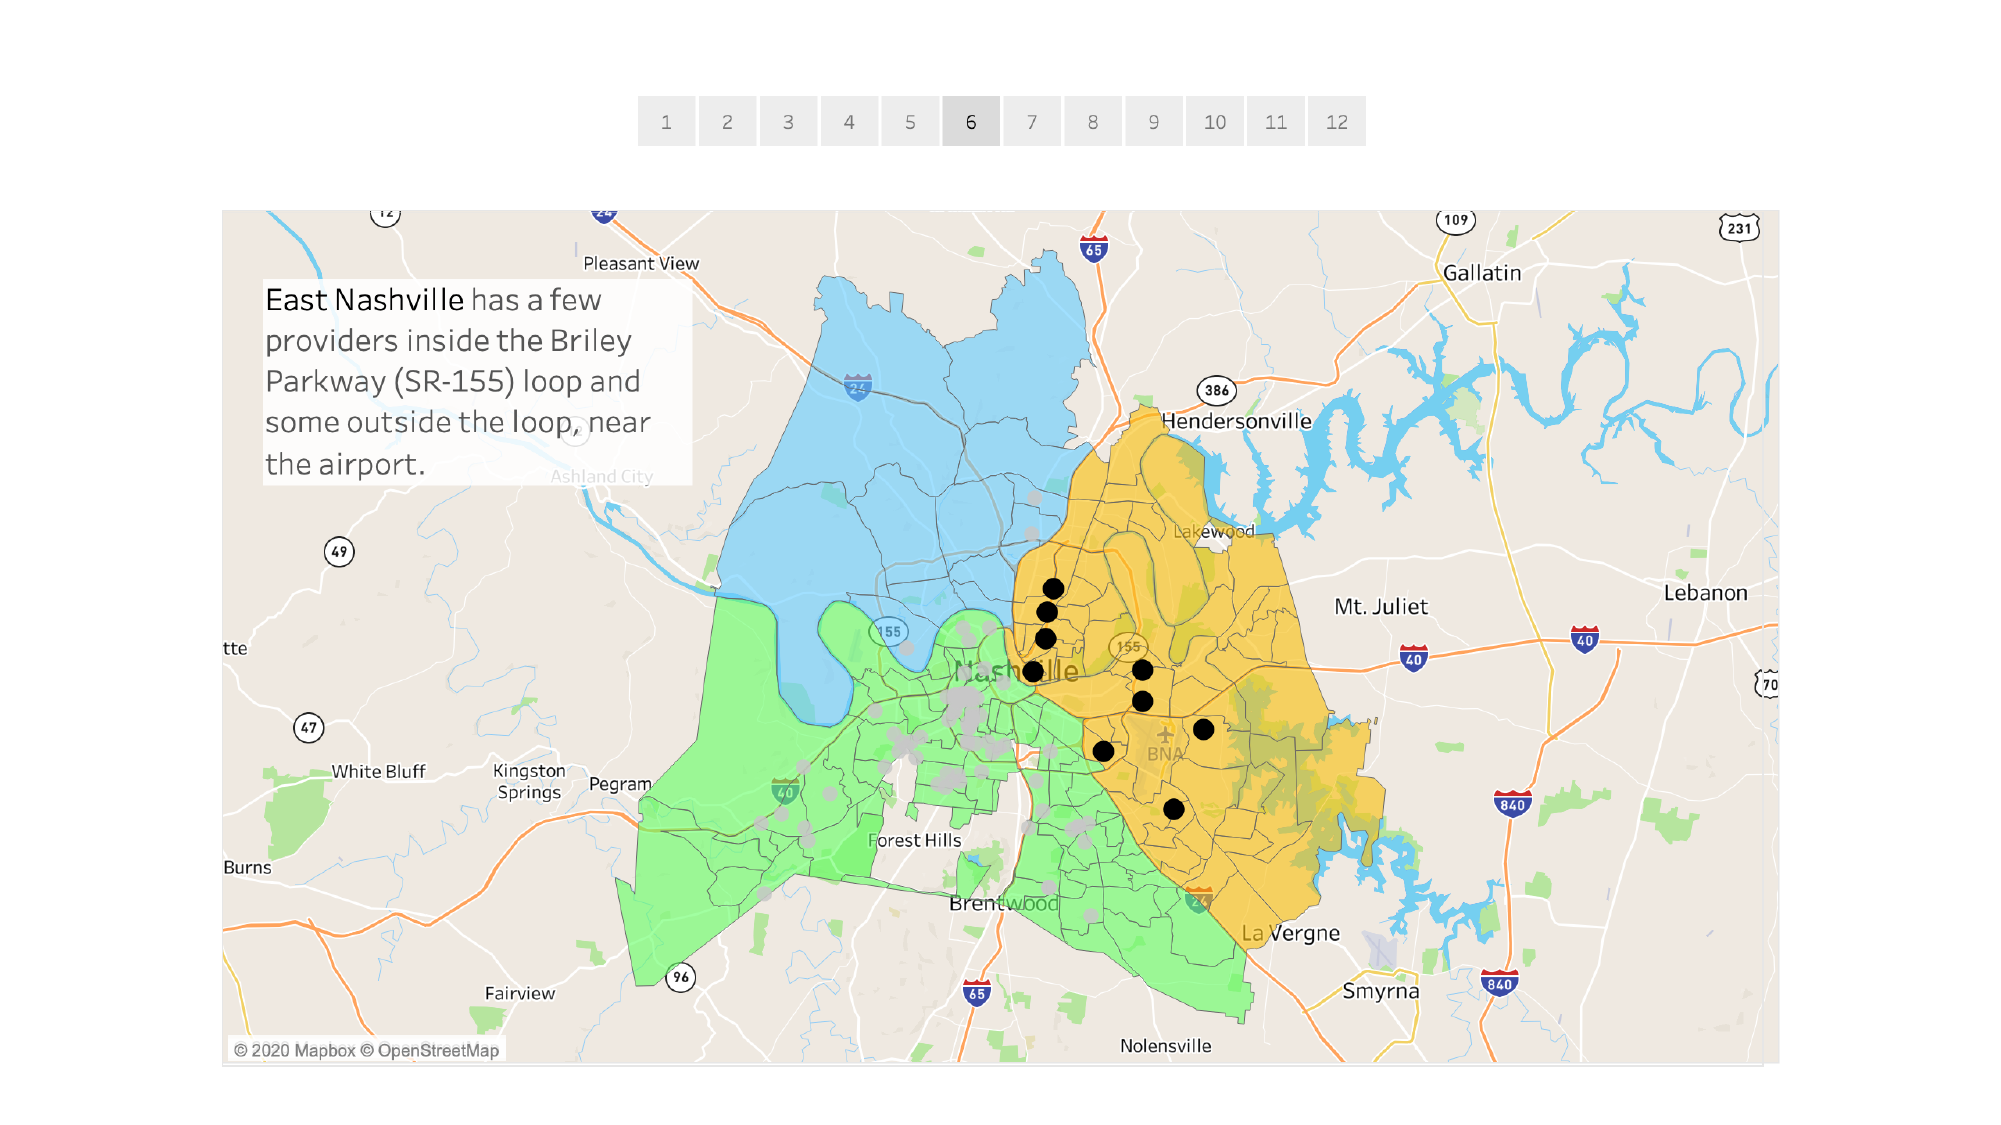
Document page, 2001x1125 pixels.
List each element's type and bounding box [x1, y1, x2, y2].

picture [206, 47, 1794, 1078]
